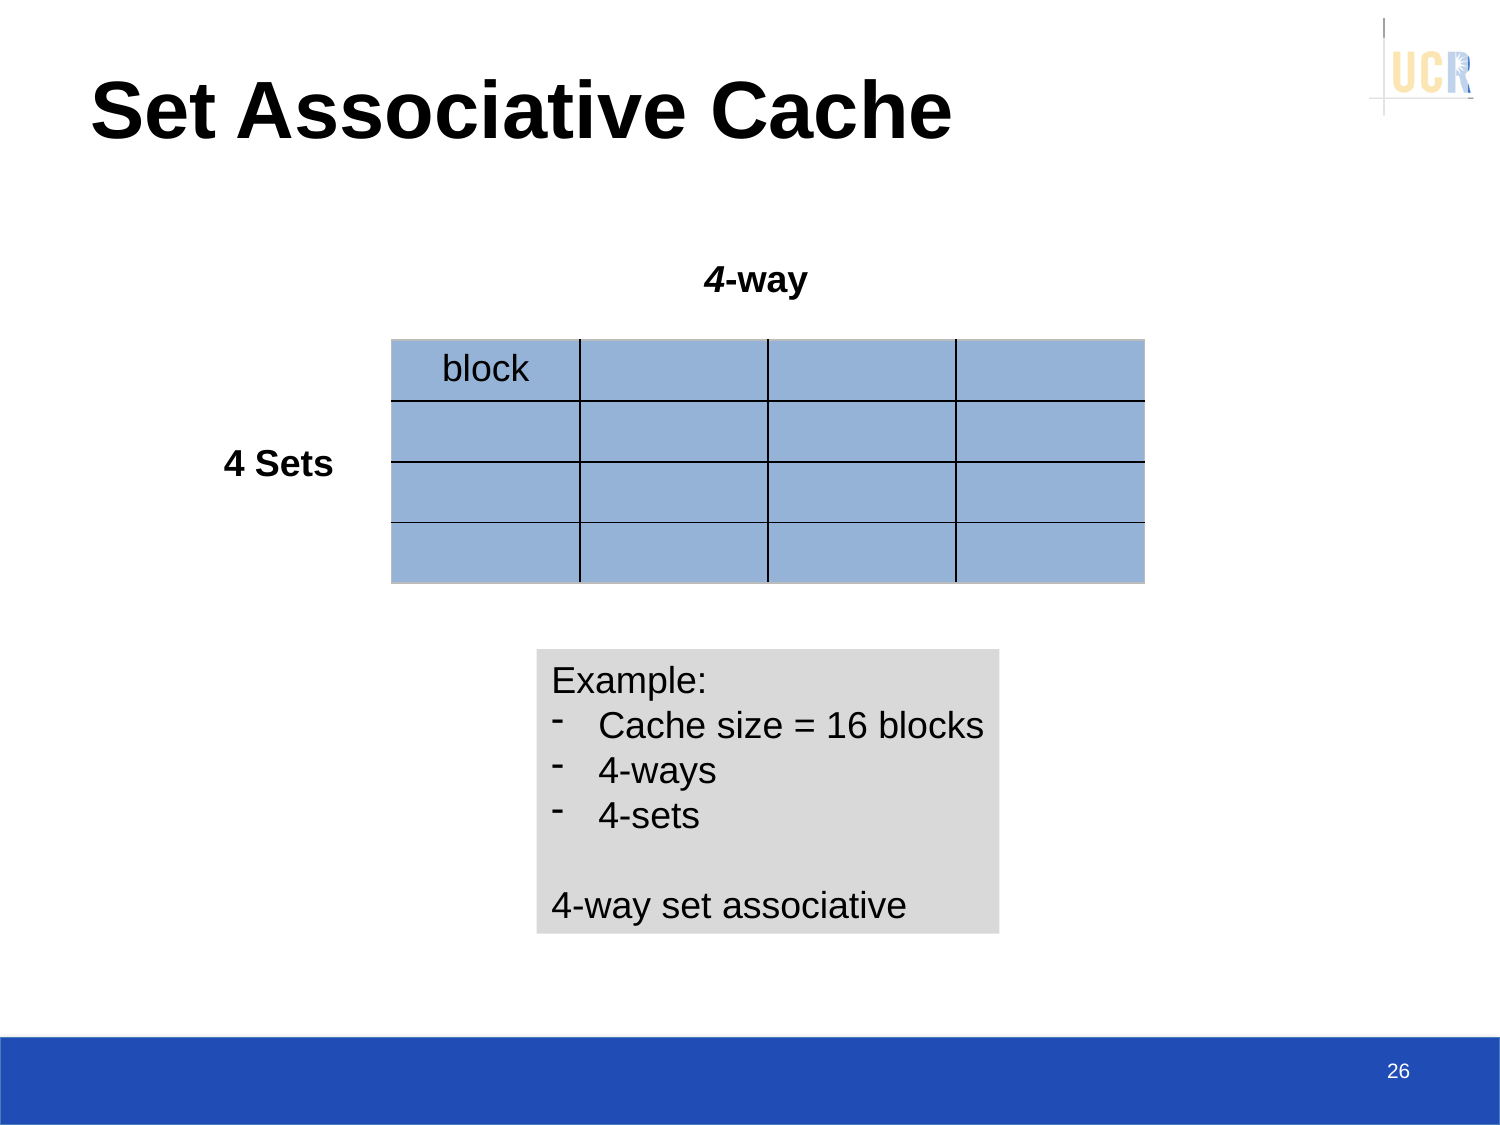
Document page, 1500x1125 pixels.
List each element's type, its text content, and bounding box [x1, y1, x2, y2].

table_cell [581, 523, 767, 582]
table_cell [957, 463, 1144, 522]
table_cell [392, 402, 579, 461]
slide_number 26 [1074, 1050, 1425, 1100]
text_box 4-way [689, 247, 824, 308]
text_box 4 Sets [208, 431, 349, 492]
table_cell [392, 523, 579, 582]
title Set Associative Cache [75, 37, 1469, 163]
table_header block [392, 341, 579, 400]
table_header [769, 341, 955, 400]
table_header [957, 341, 1144, 400]
table_cell [957, 402, 1144, 461]
table_cell [957, 523, 1144, 582]
table_cell [581, 402, 767, 461]
table_cell [392, 463, 579, 522]
table_cell [769, 523, 955, 582]
picture [1361, 0, 1500, 125]
table_cell [769, 463, 955, 522]
table_cell [769, 402, 955, 461]
text_box Example: Cache size = 16 blocks 4-ways 4-sets 4-way set associative [536, 649, 1000, 934]
table_header [581, 341, 767, 400]
table_cell [581, 463, 767, 522]
